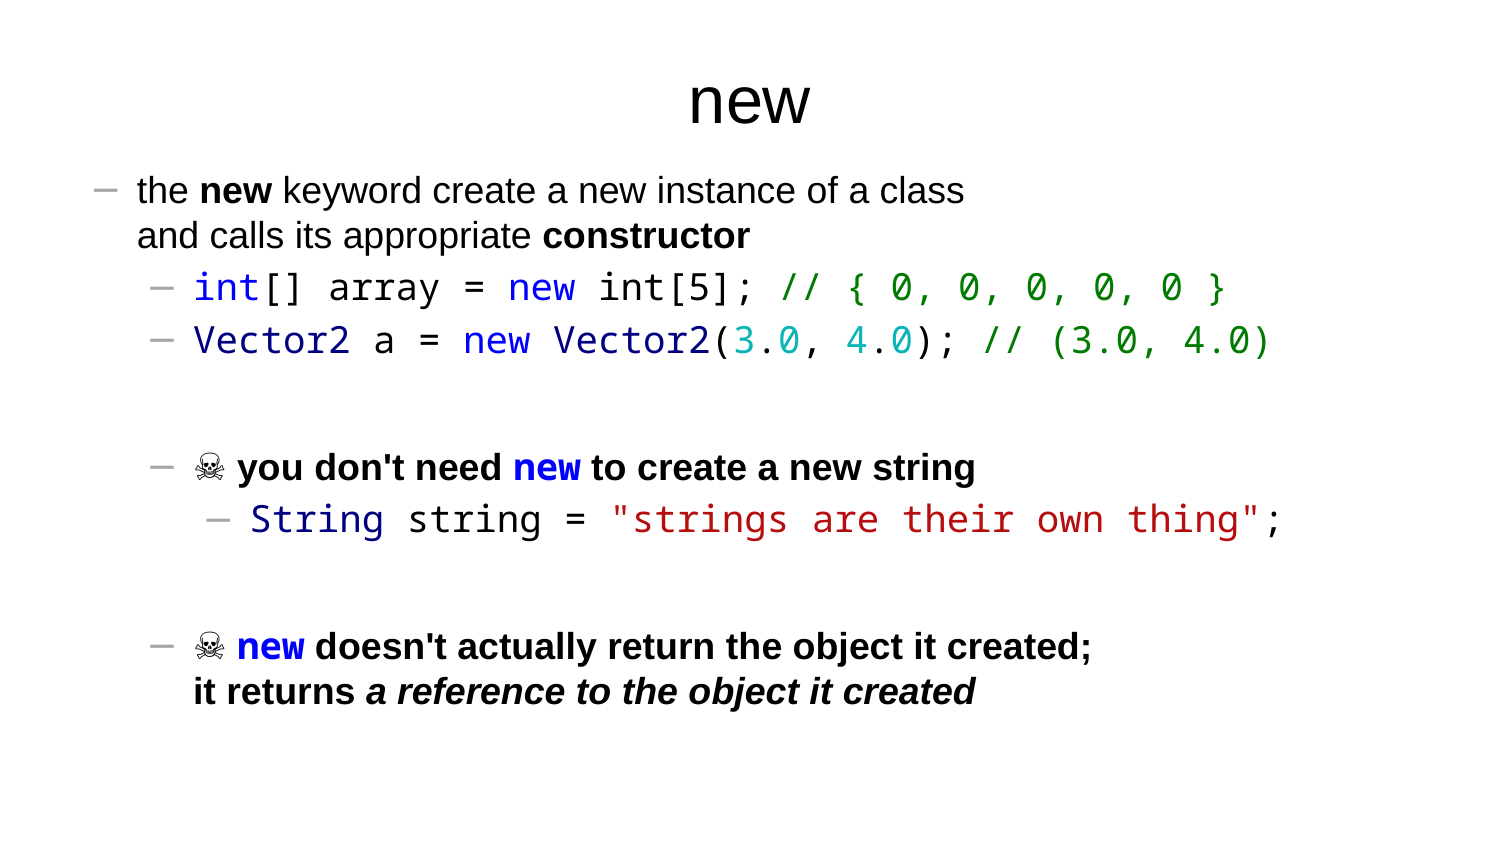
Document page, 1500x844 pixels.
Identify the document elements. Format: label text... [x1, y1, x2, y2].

list the new keyword create a new instance of a class and calls its appropriate constructor int[] array = new int[5]; // { 0, 0, 0, 0, 0 } Vector2 a = new Vector2(3.0, 4.0); // (3.0, 4.0) ☠️ you don't need new to create a new string String string = "strings are their own thing"; ☠️ new doesn't actually return the object it created; it returns a reference to the object it created [75, 158, 1425, 828]
title new [75, 41, 1425, 152]
